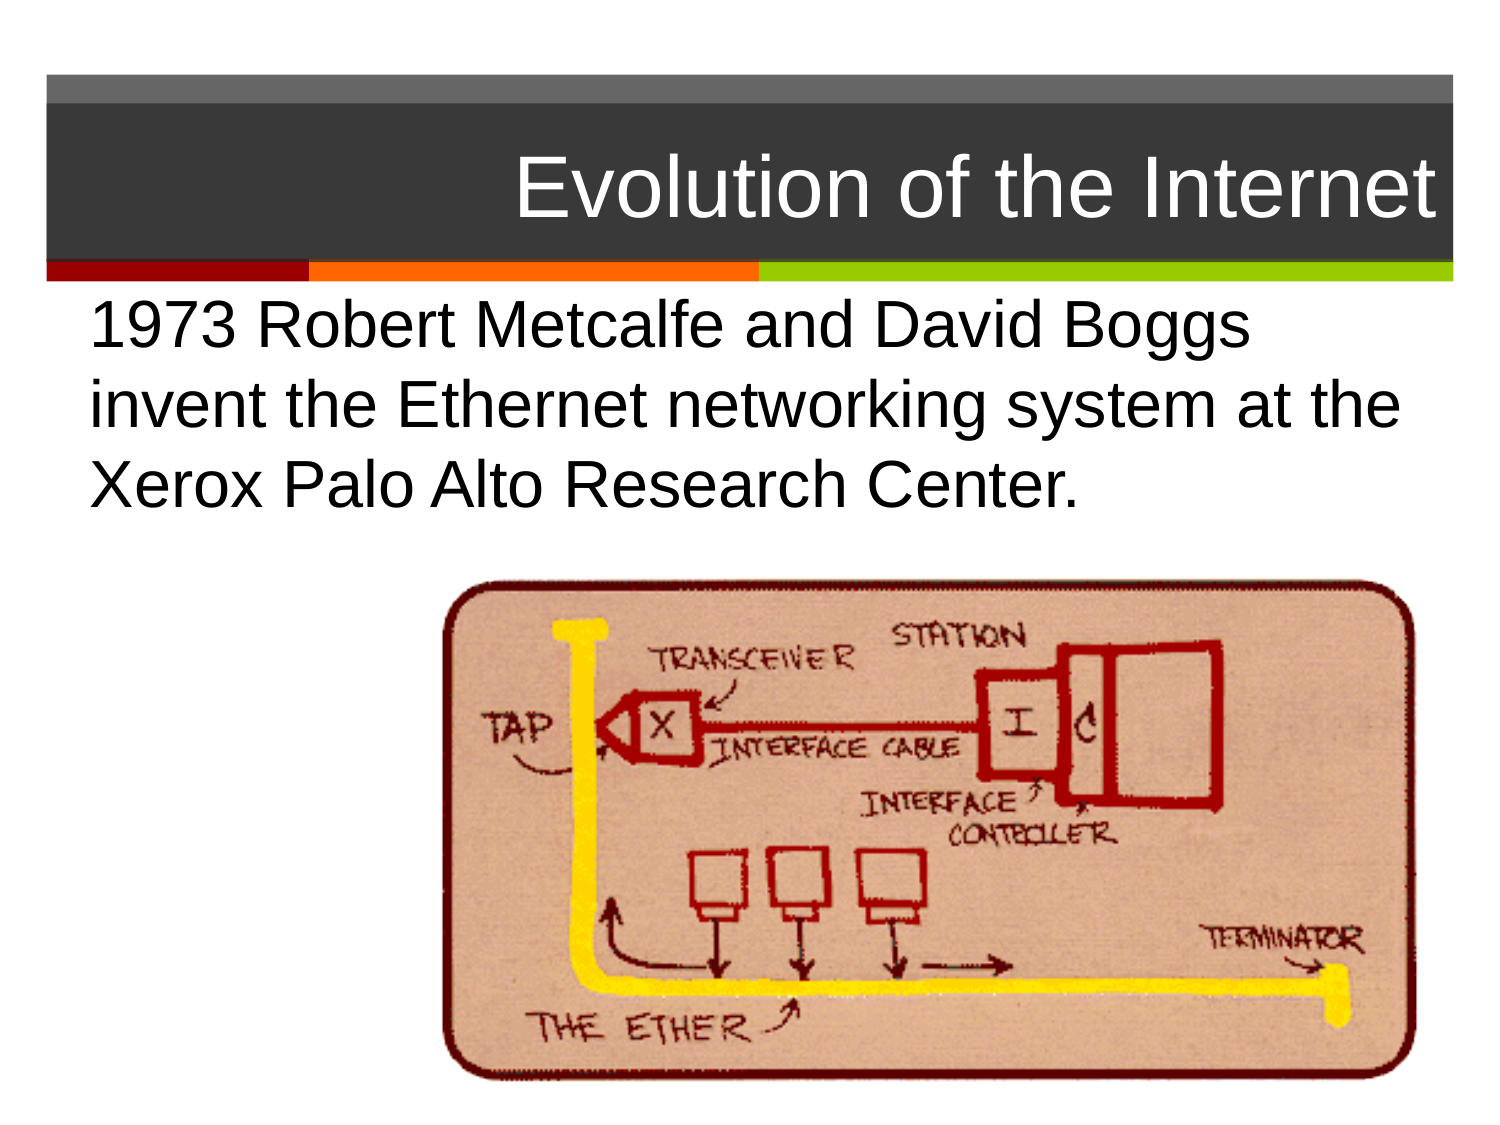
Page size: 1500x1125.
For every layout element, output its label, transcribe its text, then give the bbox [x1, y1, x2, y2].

text_box 1973 Robert Metcalfe and David Boggs invent the Ethernet networking system at the Xerox Palo Alto Research Center. [74, 272, 1425, 1123]
title Evolution of the Internet [46, 103, 1454, 263]
picture [432, 572, 1426, 1093]
